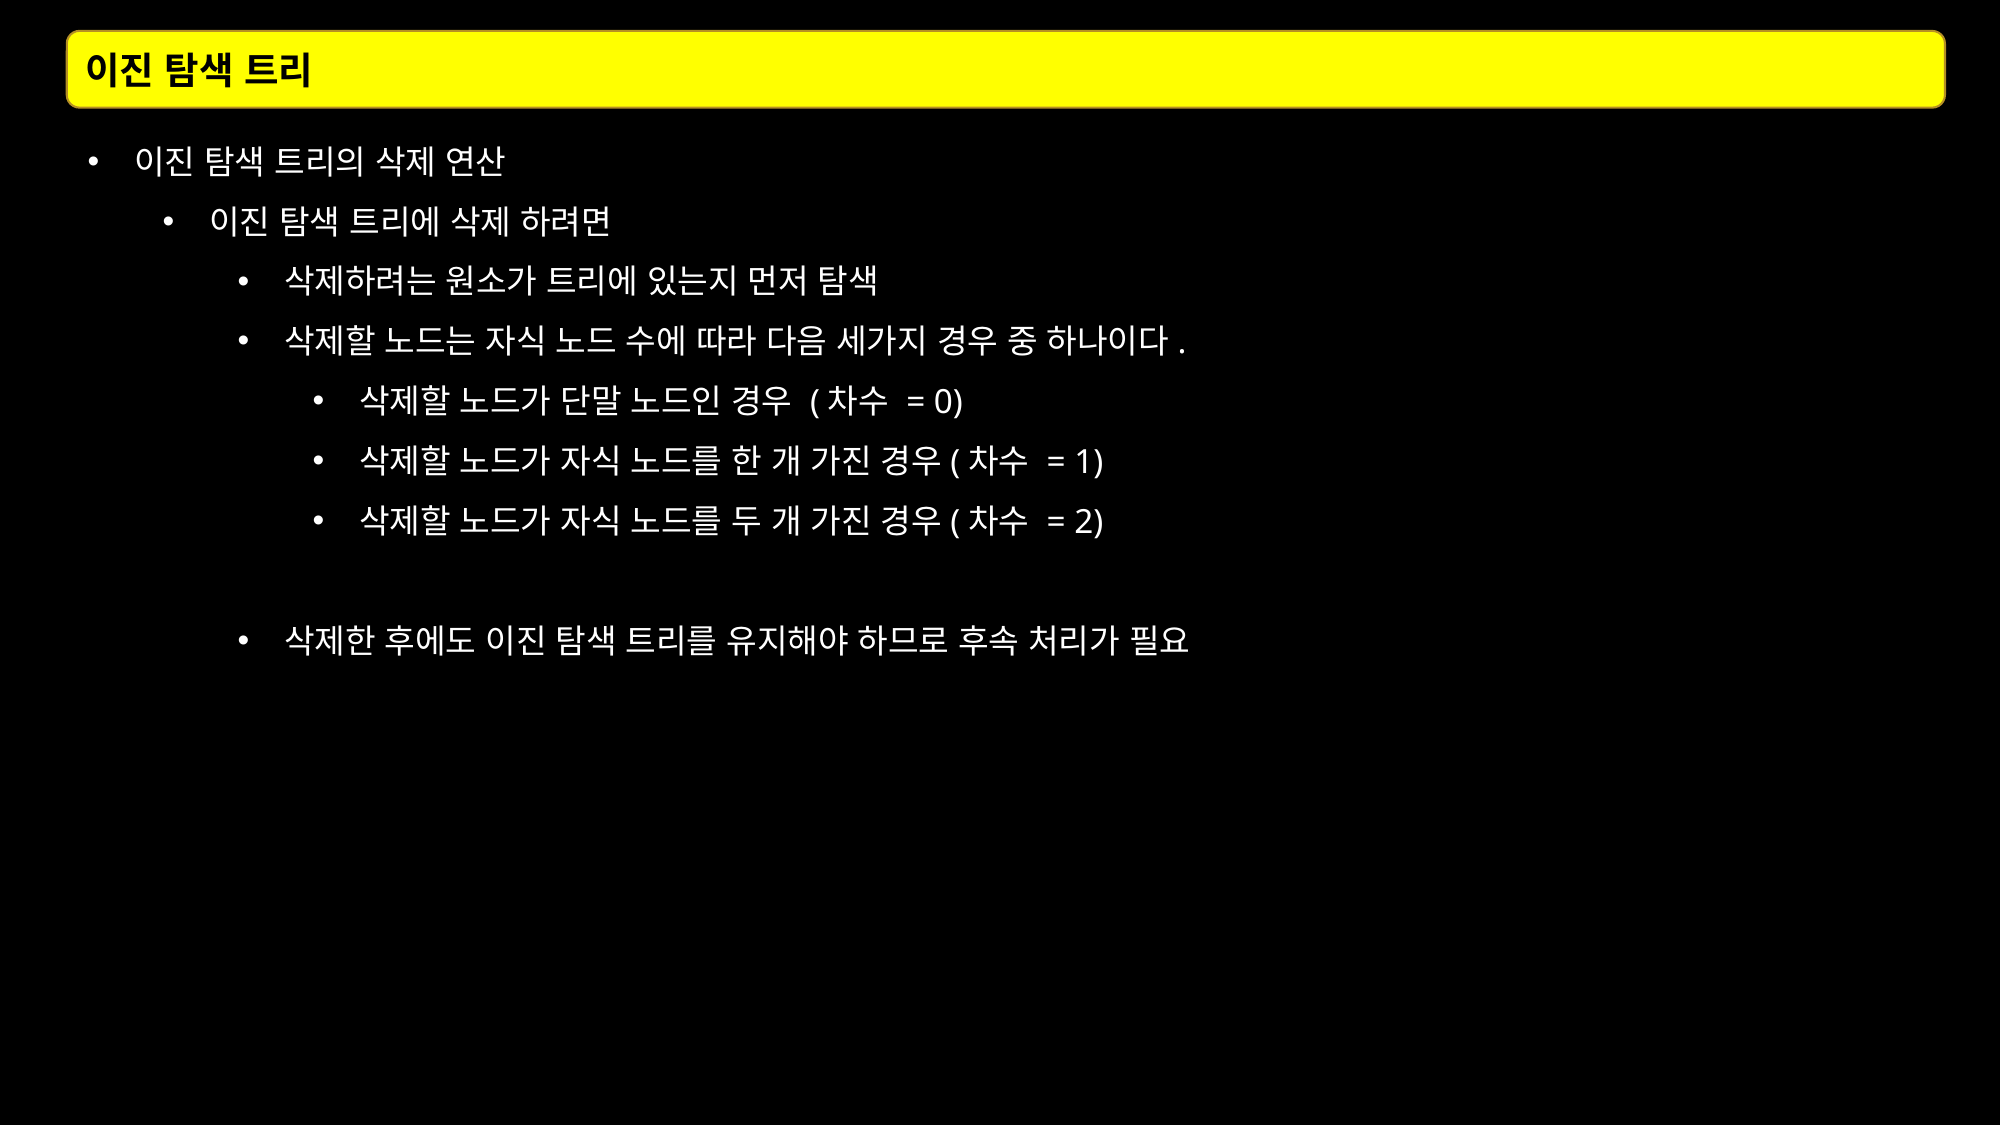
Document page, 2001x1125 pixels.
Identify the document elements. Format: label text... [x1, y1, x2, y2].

text_box 이진 탐색 트리 [65, 29, 1947, 109]
text_box 이진 탐색 트리의 삭제 연산 이진 탐색 트리에 삭제 하려면 삭제하려는 원소가 트리에 있는지 먼저 탐색 삭제할 노드는 자식 노드 수에 따라 다음 세가지 경우 중 하나이다. 삭제할 노드가 단말 노드인 경우 (차수 = 0) 삭제할 노드가 자식 노드를 한 개 가진 경우(차수 = 1) 삭제할 노드가 자식 노드를 두 개 가진 경우(차수 = 2) 삭제한 후에도 이진 탐색 트리를 유지해야 하므로 후속 처리가 필요 [72, 113, 1946, 1083]
